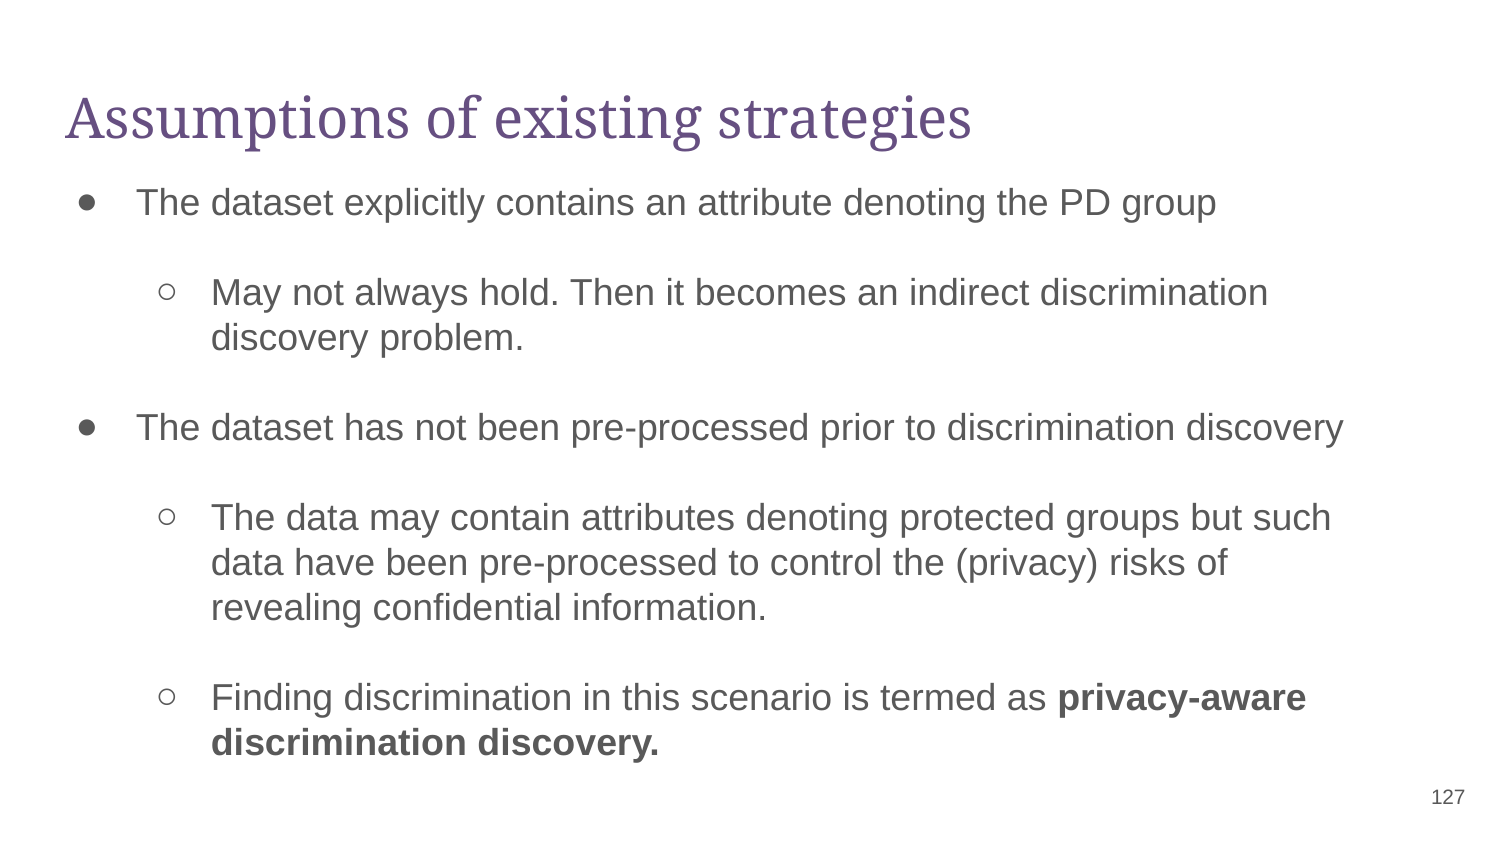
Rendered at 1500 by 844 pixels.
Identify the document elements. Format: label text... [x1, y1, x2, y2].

title Assumptions of existing strategies [63, 82, 1437, 157]
text_box The dataset explicitly contains an attribute denoting the PD group May not always hold. Then it becomes an indirect discrimination discovery problem. The dataset has not been pre-processed prior to discrimination discovery The data may contain attributes denoting protected groups but such data have been pre-processed to control the (privacy) risks of revealing confidential information. Finding discrimination in this scenario is termed as privacy-aware discrimination discovery. [58, 177, 1348, 746]
slide_number ‹#› [1426, 783, 1467, 806]
